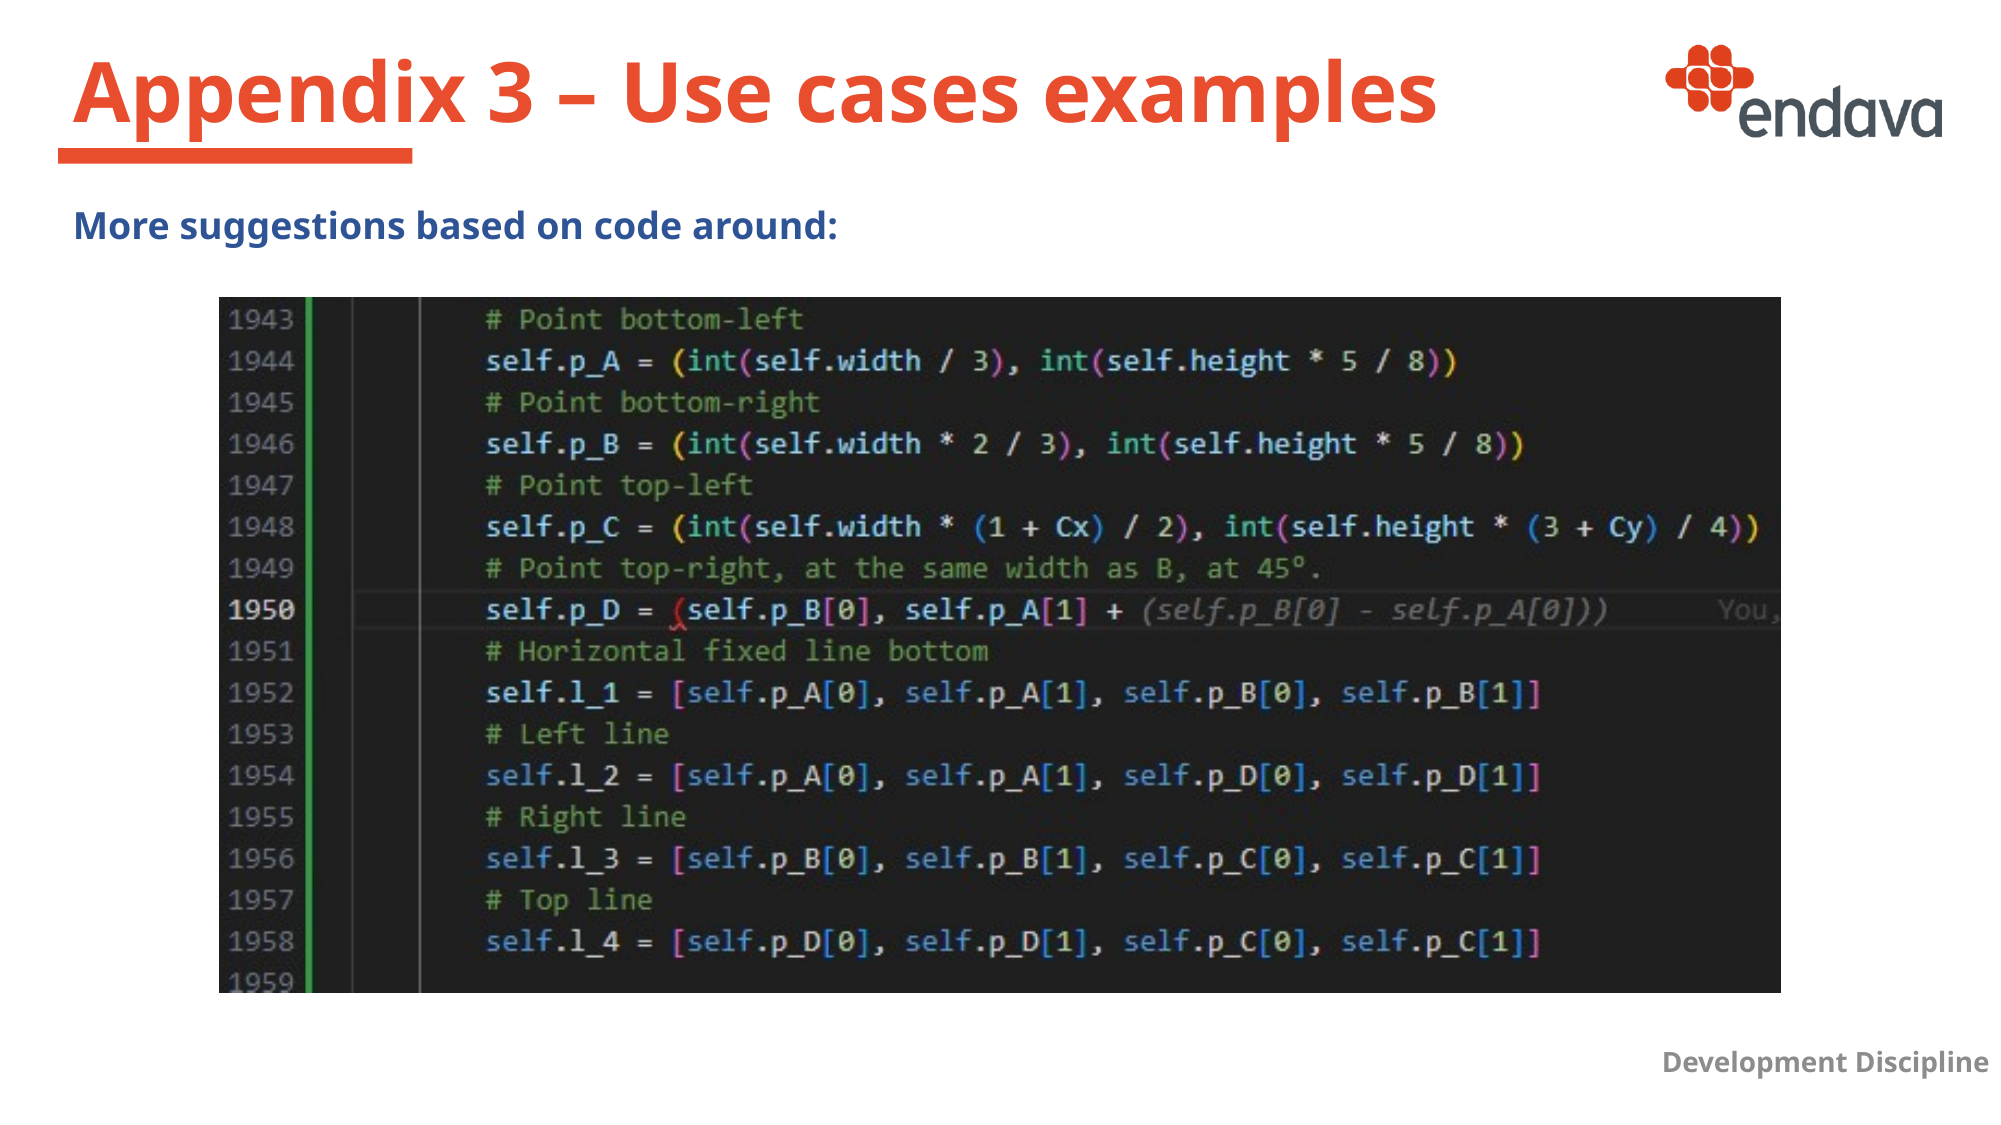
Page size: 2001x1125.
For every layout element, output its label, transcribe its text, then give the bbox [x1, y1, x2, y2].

text_box Development Discipline [1635, 1010, 2000, 1113]
picture [219, 297, 1781, 993]
picture [1663, 42, 1942, 138]
text_box More suggestions based on code around: [58, 192, 1903, 255]
text_box [58, 148, 413, 164]
text_box Appendix 3 – Use cases examples [58, 32, 1478, 147]
